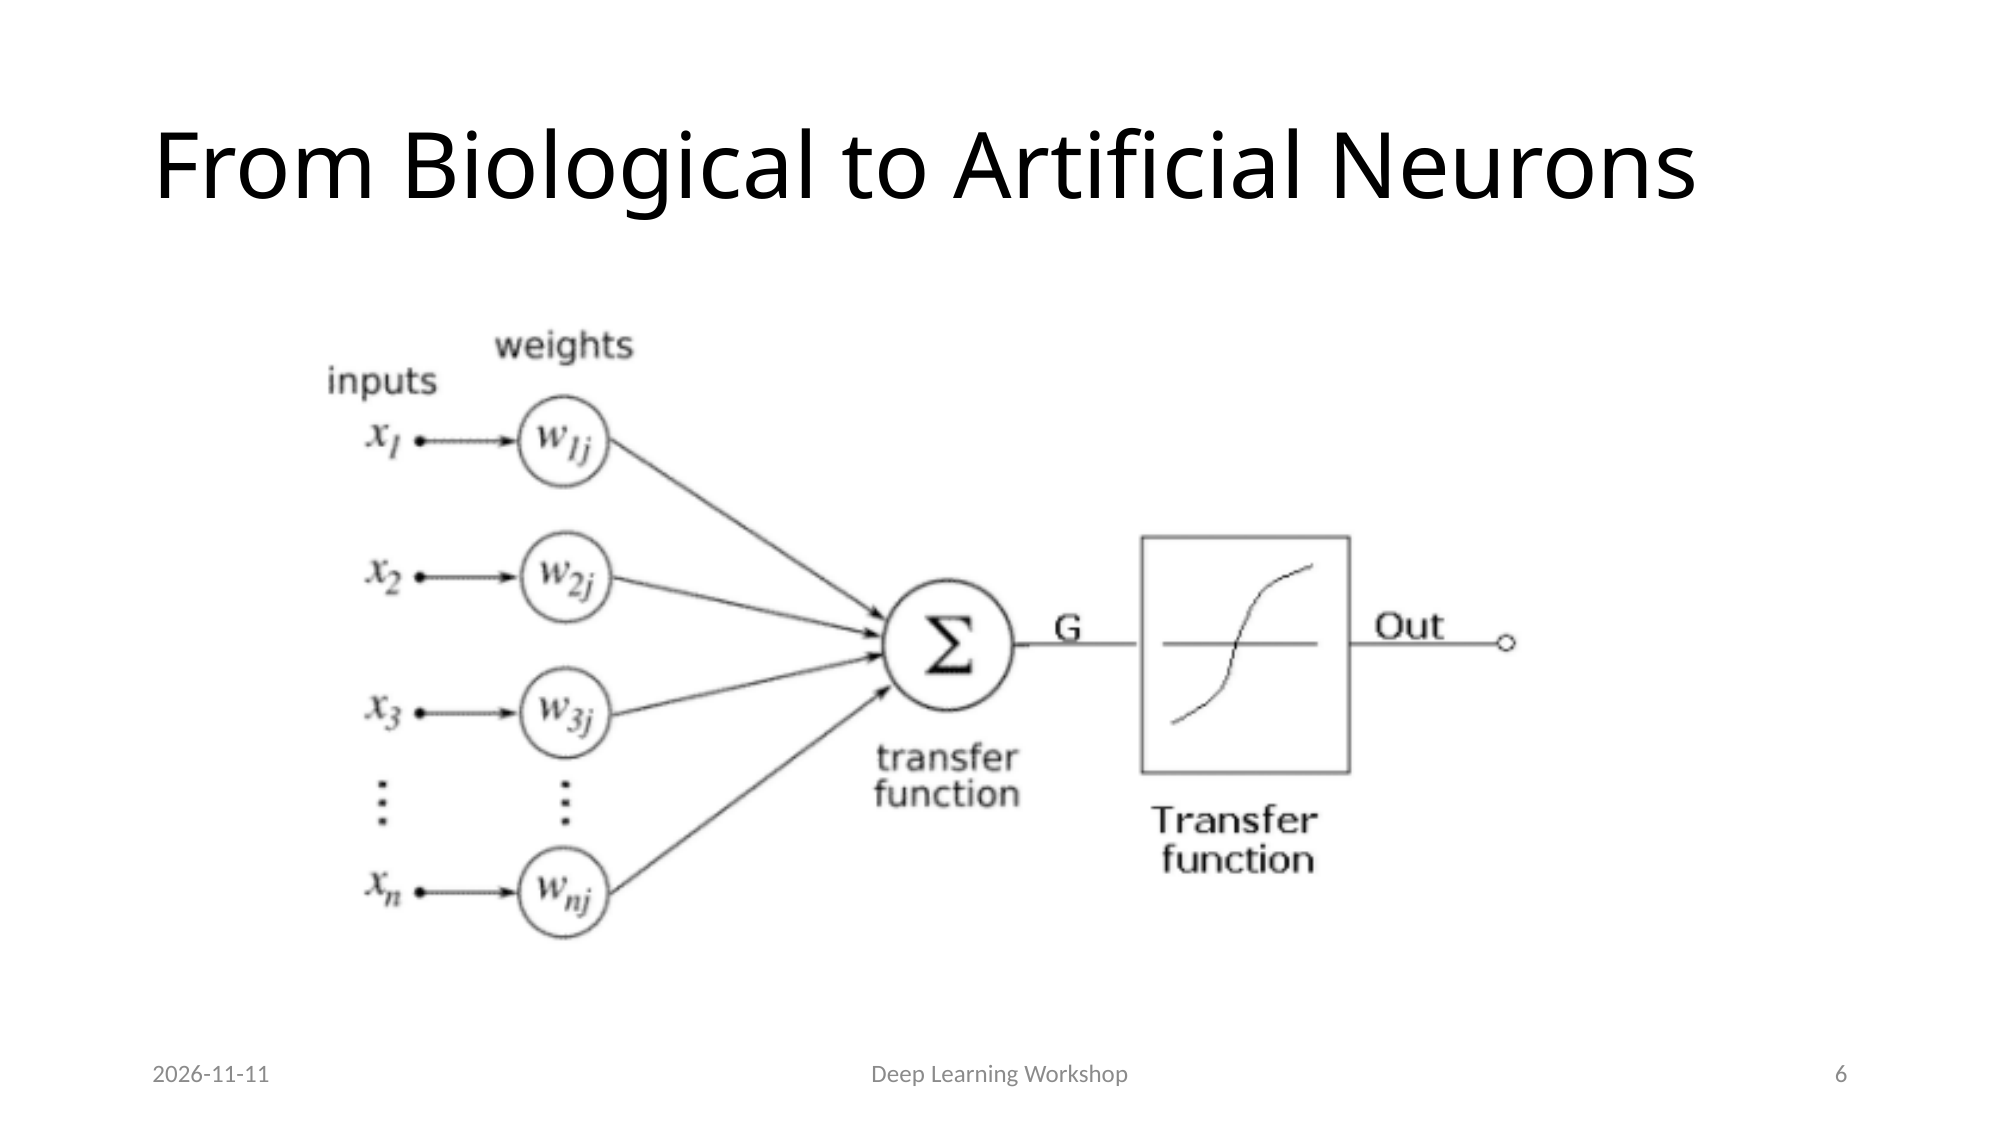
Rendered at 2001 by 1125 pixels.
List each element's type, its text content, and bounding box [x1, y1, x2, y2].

title From Biological to Artificial Neurons [137, 59, 1863, 278]
footer Deep Learning Workshop [662, 1042, 1338, 1103]
slide_number 6 [1412, 1042, 1863, 1103]
picture [315, 323, 1533, 955]
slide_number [137, 1042, 588, 1103]
